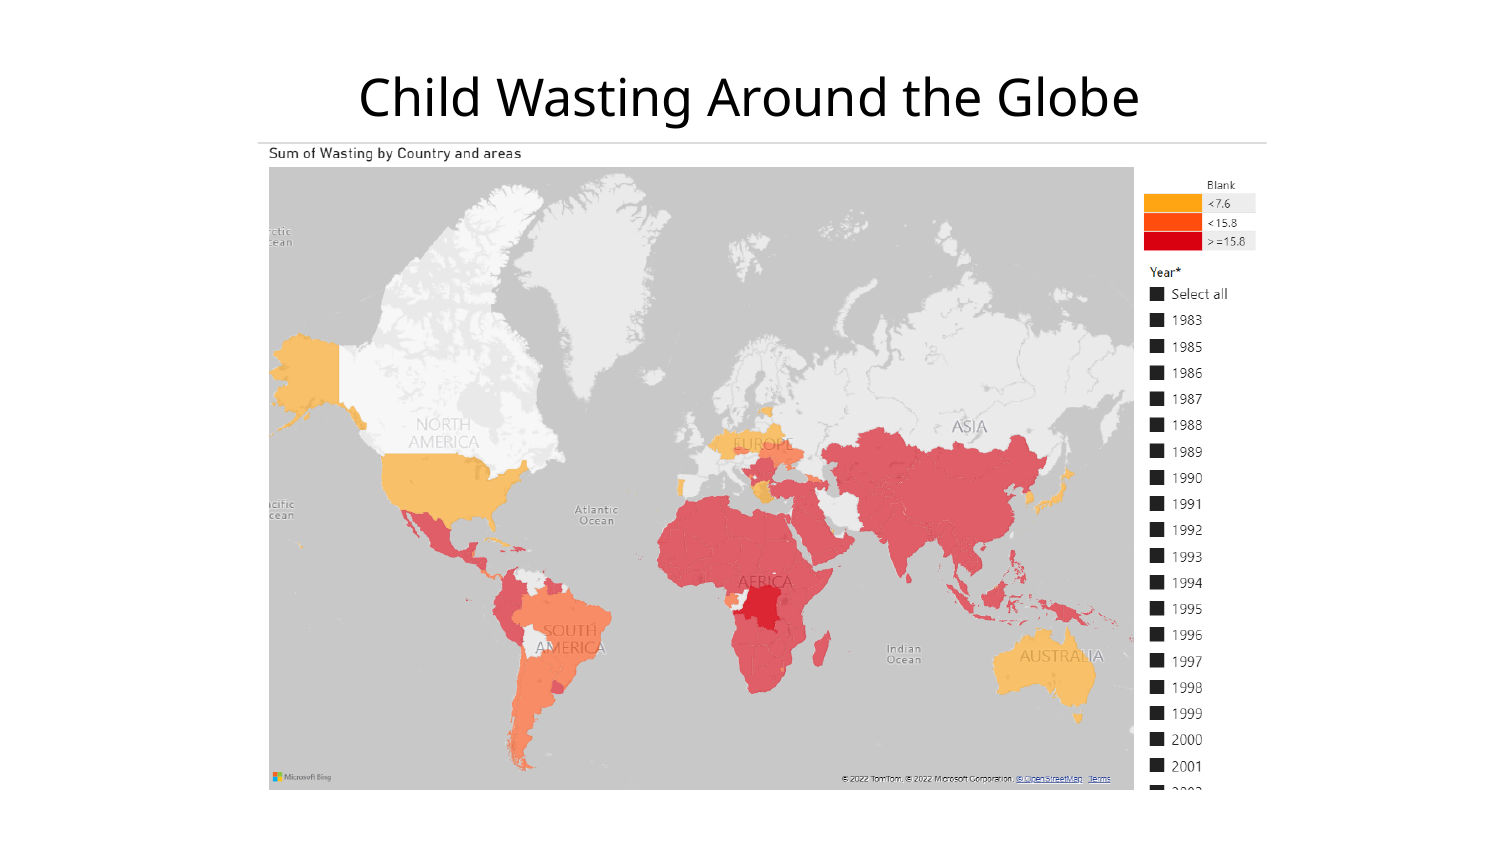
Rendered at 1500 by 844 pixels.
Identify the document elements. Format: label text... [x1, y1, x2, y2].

picture [257, 142, 1267, 793]
text_box Child Wasting Around the Globe [116, 62, 1384, 129]
